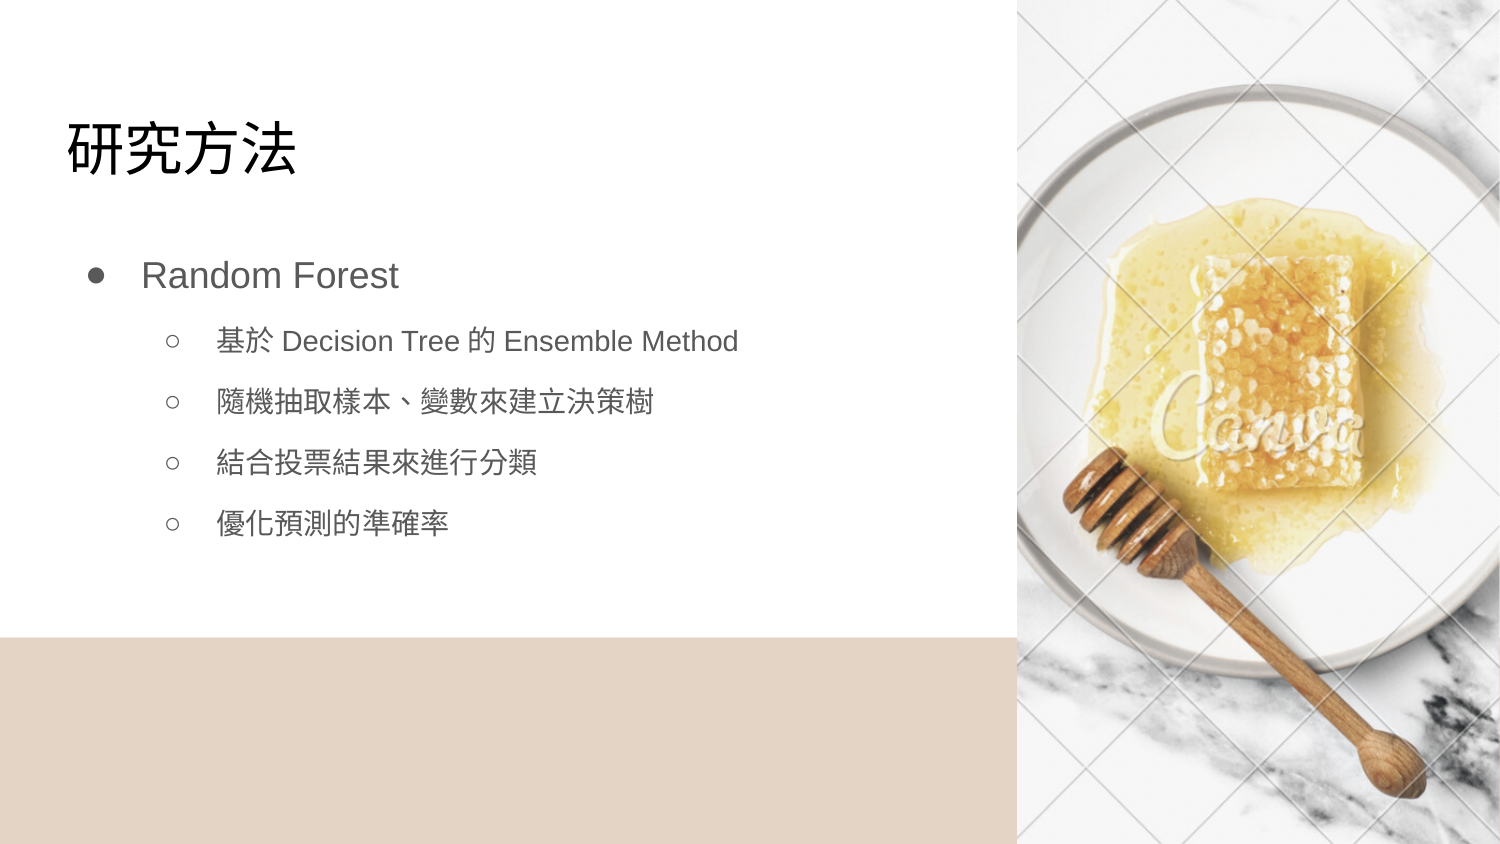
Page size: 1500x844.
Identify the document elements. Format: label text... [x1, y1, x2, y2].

title 研究方法 [51, 97, 574, 191]
picture [0, 0, 1500, 844]
list Random Forest 基於Decision Tree的Ensemble Method 隨機抽取樣本、變數來建立決策樹 結合投票結果來進行分類 優化預測的準確率 [51, 229, 925, 635]
